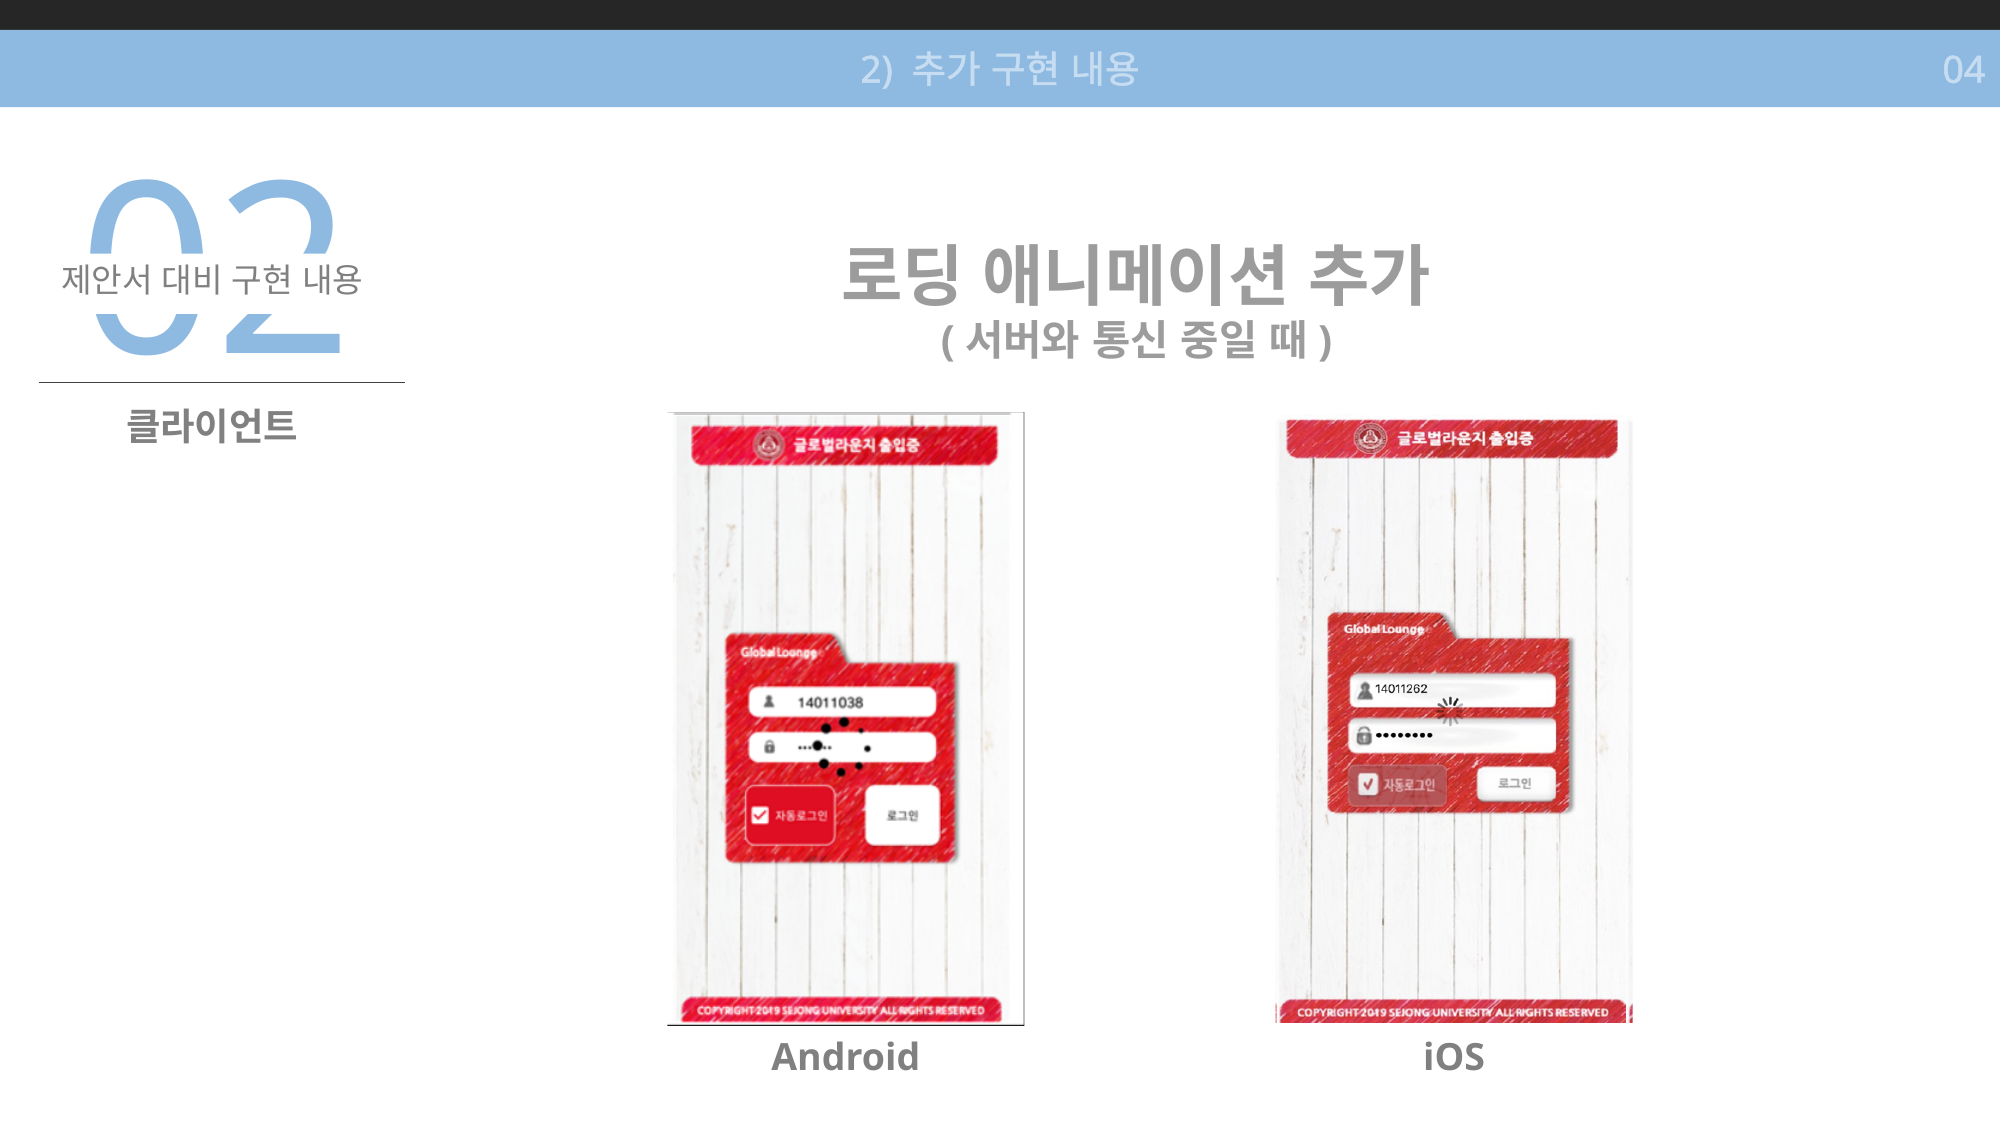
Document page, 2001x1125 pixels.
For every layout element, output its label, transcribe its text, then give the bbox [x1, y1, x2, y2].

picture [1275, 414, 1633, 1026]
text_box 로딩 애니메이션 추가 (서버와 통신 중일 때) [578, 226, 1695, 372]
picture [667, 412, 1025, 1026]
text_box 04 [1927, 37, 2000, 98]
text_box iOS [1227, 1025, 1681, 1085]
text_box Android [619, 1025, 1073, 1085]
text_box [0, 29, 2000, 108]
text_box 클라이언트 [0, 395, 439, 455]
text_box 2) 추가 구현 내용 [845, 37, 1155, 98]
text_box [0, 107, 433, 413]
text_box [0, 0, 2000, 29]
